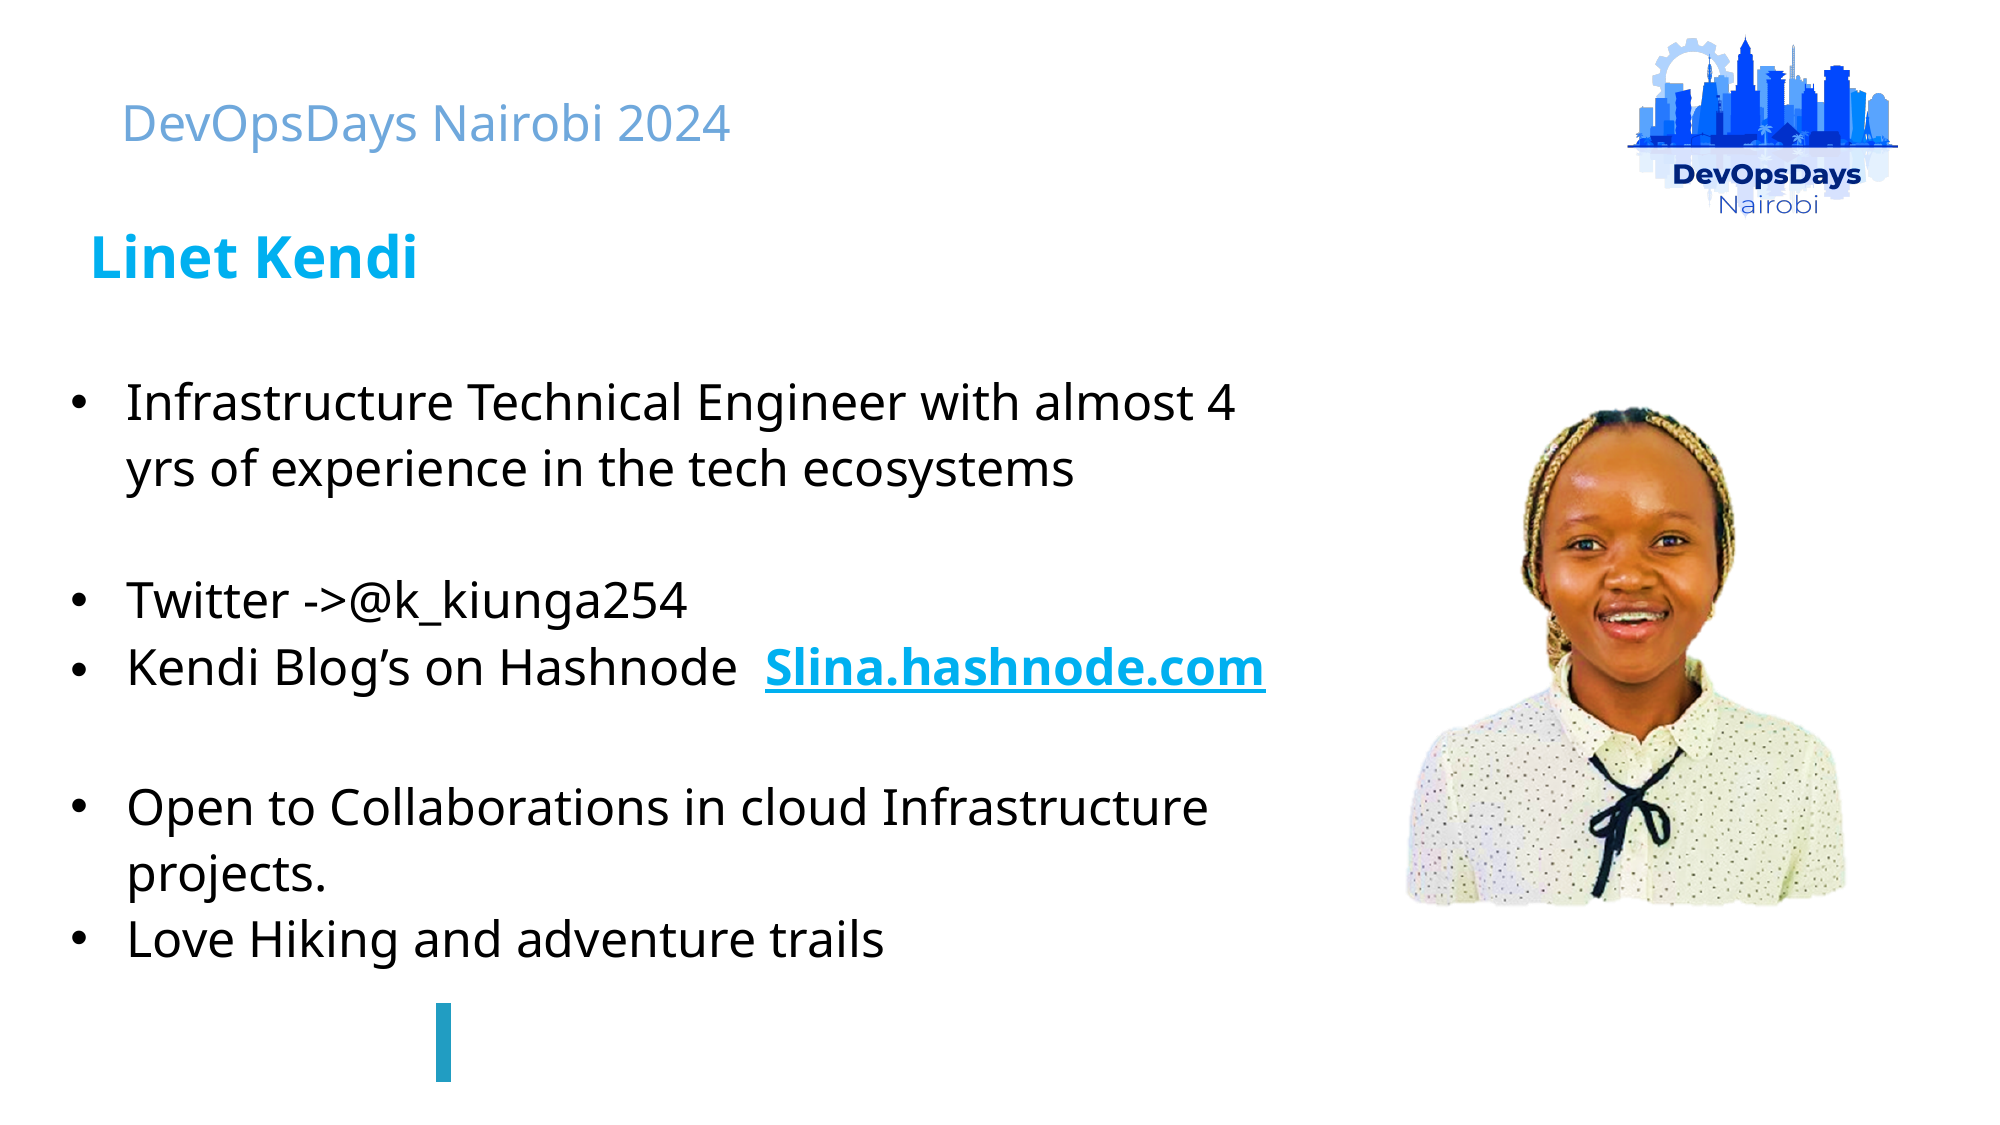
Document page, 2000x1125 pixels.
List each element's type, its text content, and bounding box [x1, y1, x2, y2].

text_box Linet Kendi [75, 213, 850, 298]
text_box Infrastructure Technical Engineer with almost 4 yrs of experience in the tech ecosystems Twitter ->@k_kiunga254 Kendi Blog’s on Hashnode Slina.hashnode.com Open to Collaborations in cloud Infrastructure projects. Love Hiking and adventure trails [55, 297, 1261, 975]
picture [1263, 297, 2000, 974]
text_box [421, 991, 1232, 1092]
picture [1578, 0, 1944, 244]
text_box DevOpsDays Nairobi 2024 [106, 76, 917, 167]
